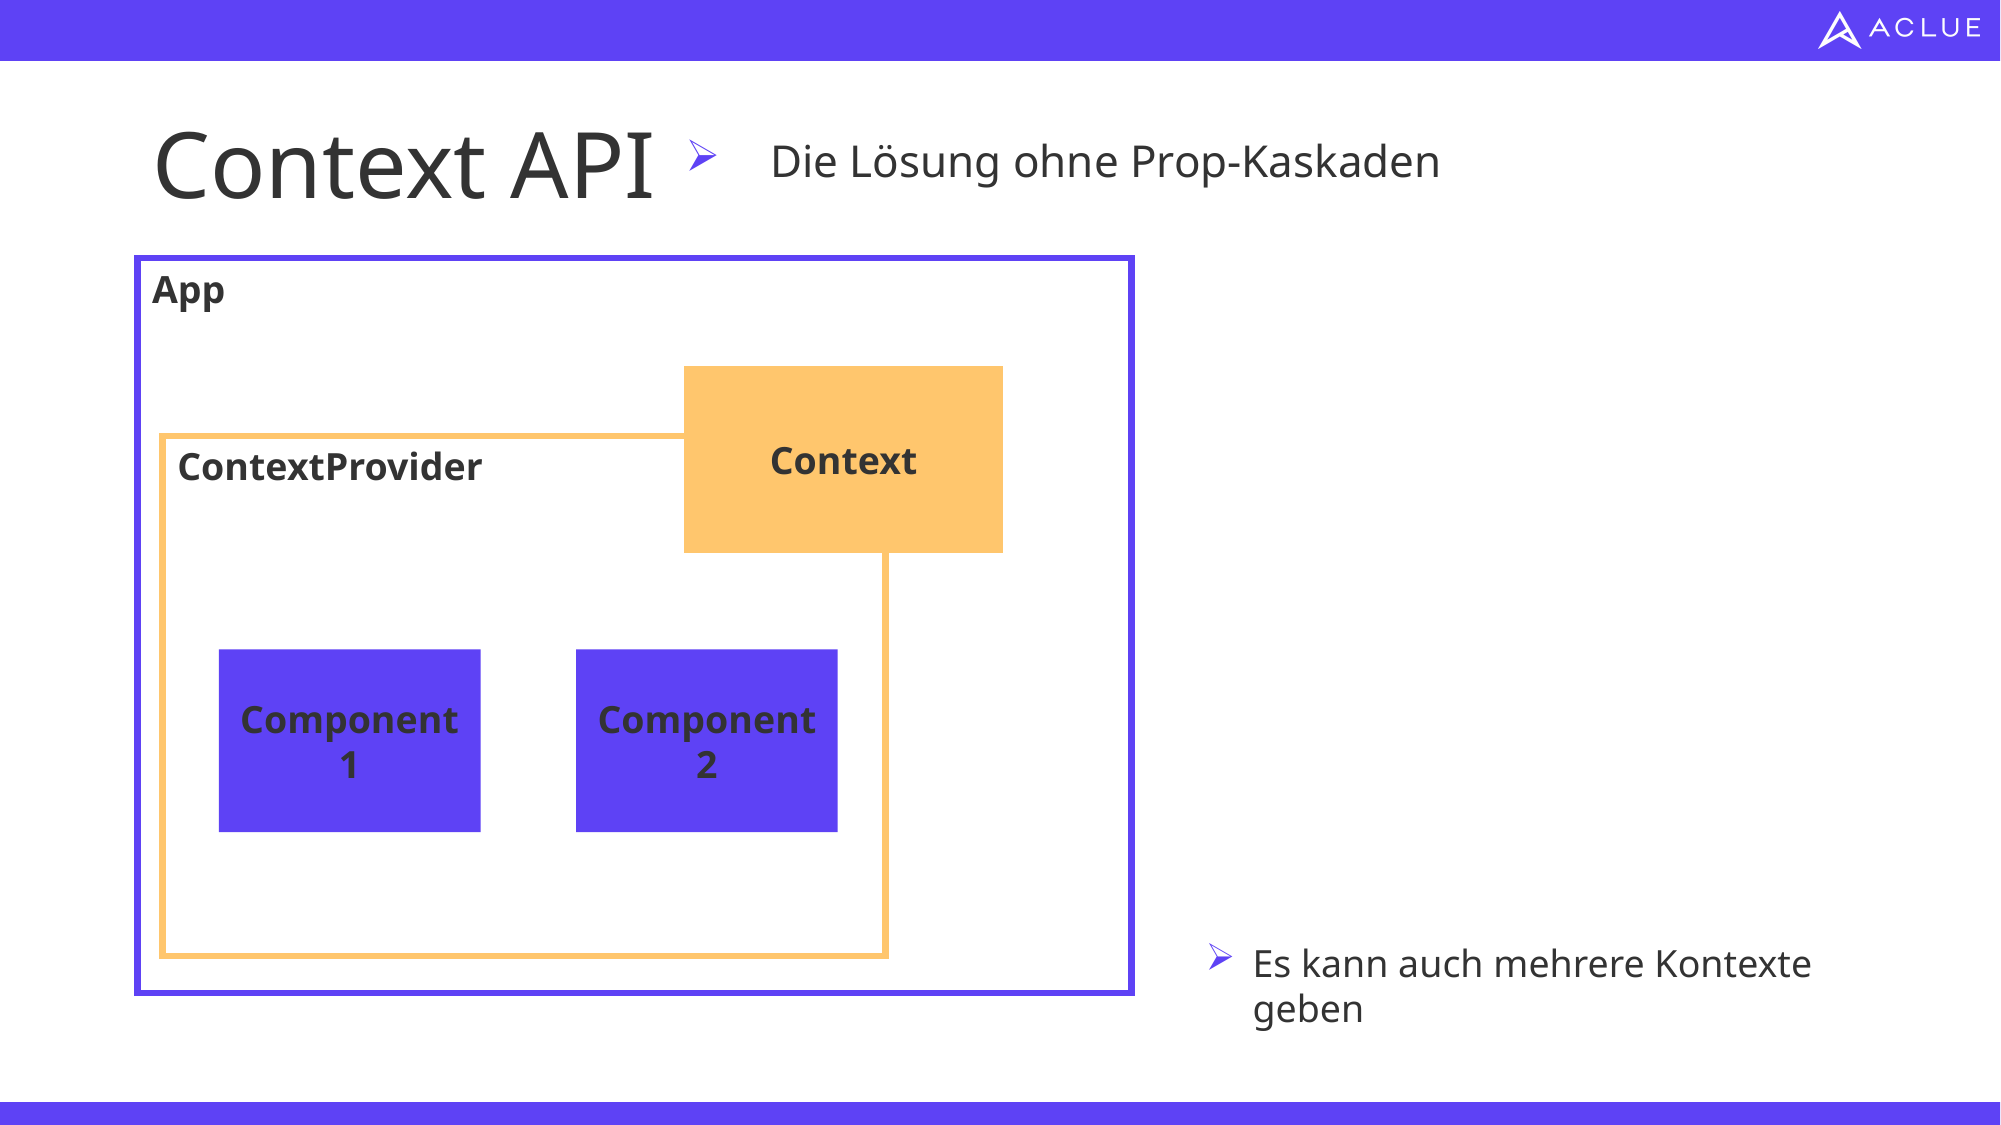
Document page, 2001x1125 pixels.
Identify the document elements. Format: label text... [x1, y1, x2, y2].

text_box Component 2 [575, 648, 839, 833]
text_box Context [686, 368, 1001, 551]
title Context API [137, 59, 1863, 278]
picture [1818, 11, 1980, 49]
text_box App [136, 257, 1133, 994]
text_box ContextProvider [161, 435, 887, 957]
text_box Es kann auch mehrere Kontexte geben [1191, 932, 1863, 1037]
